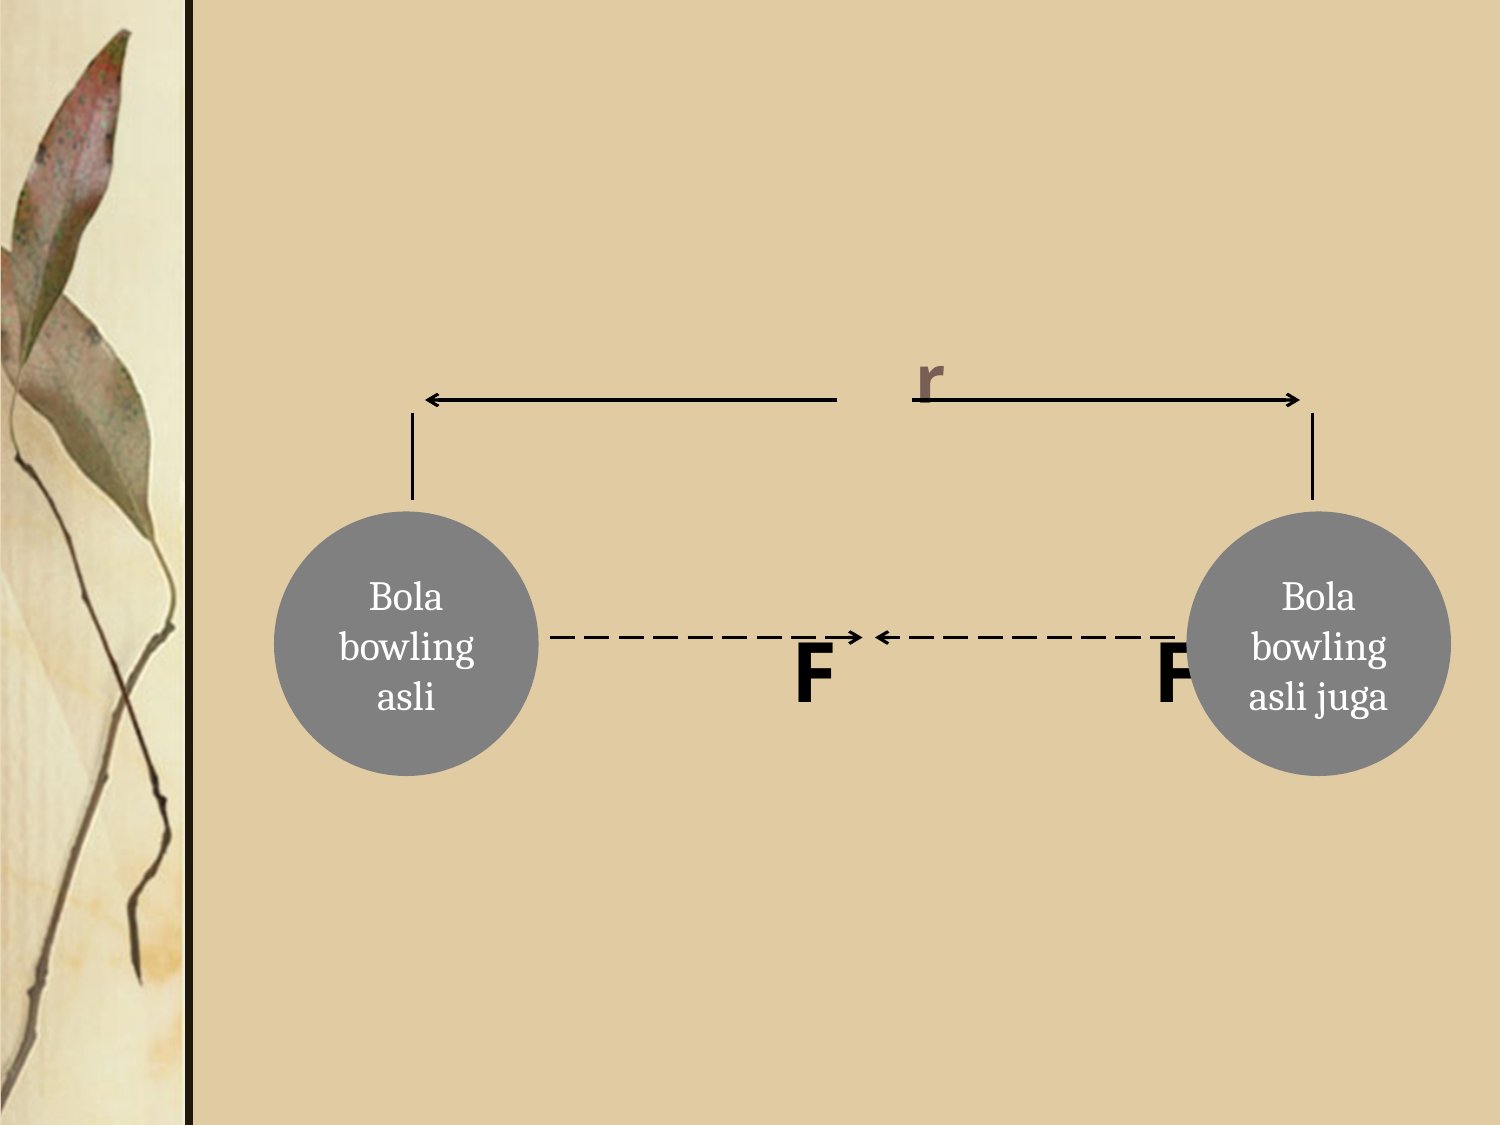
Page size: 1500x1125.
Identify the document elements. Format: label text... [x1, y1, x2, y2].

text_box Bola bowling asli juga [1186, 511, 1452, 777]
text_box Bola bowling asli [273, 511, 539, 777]
list r F F [235, 237, 1466, 1025]
picture [0, 0, 185, 1125]
